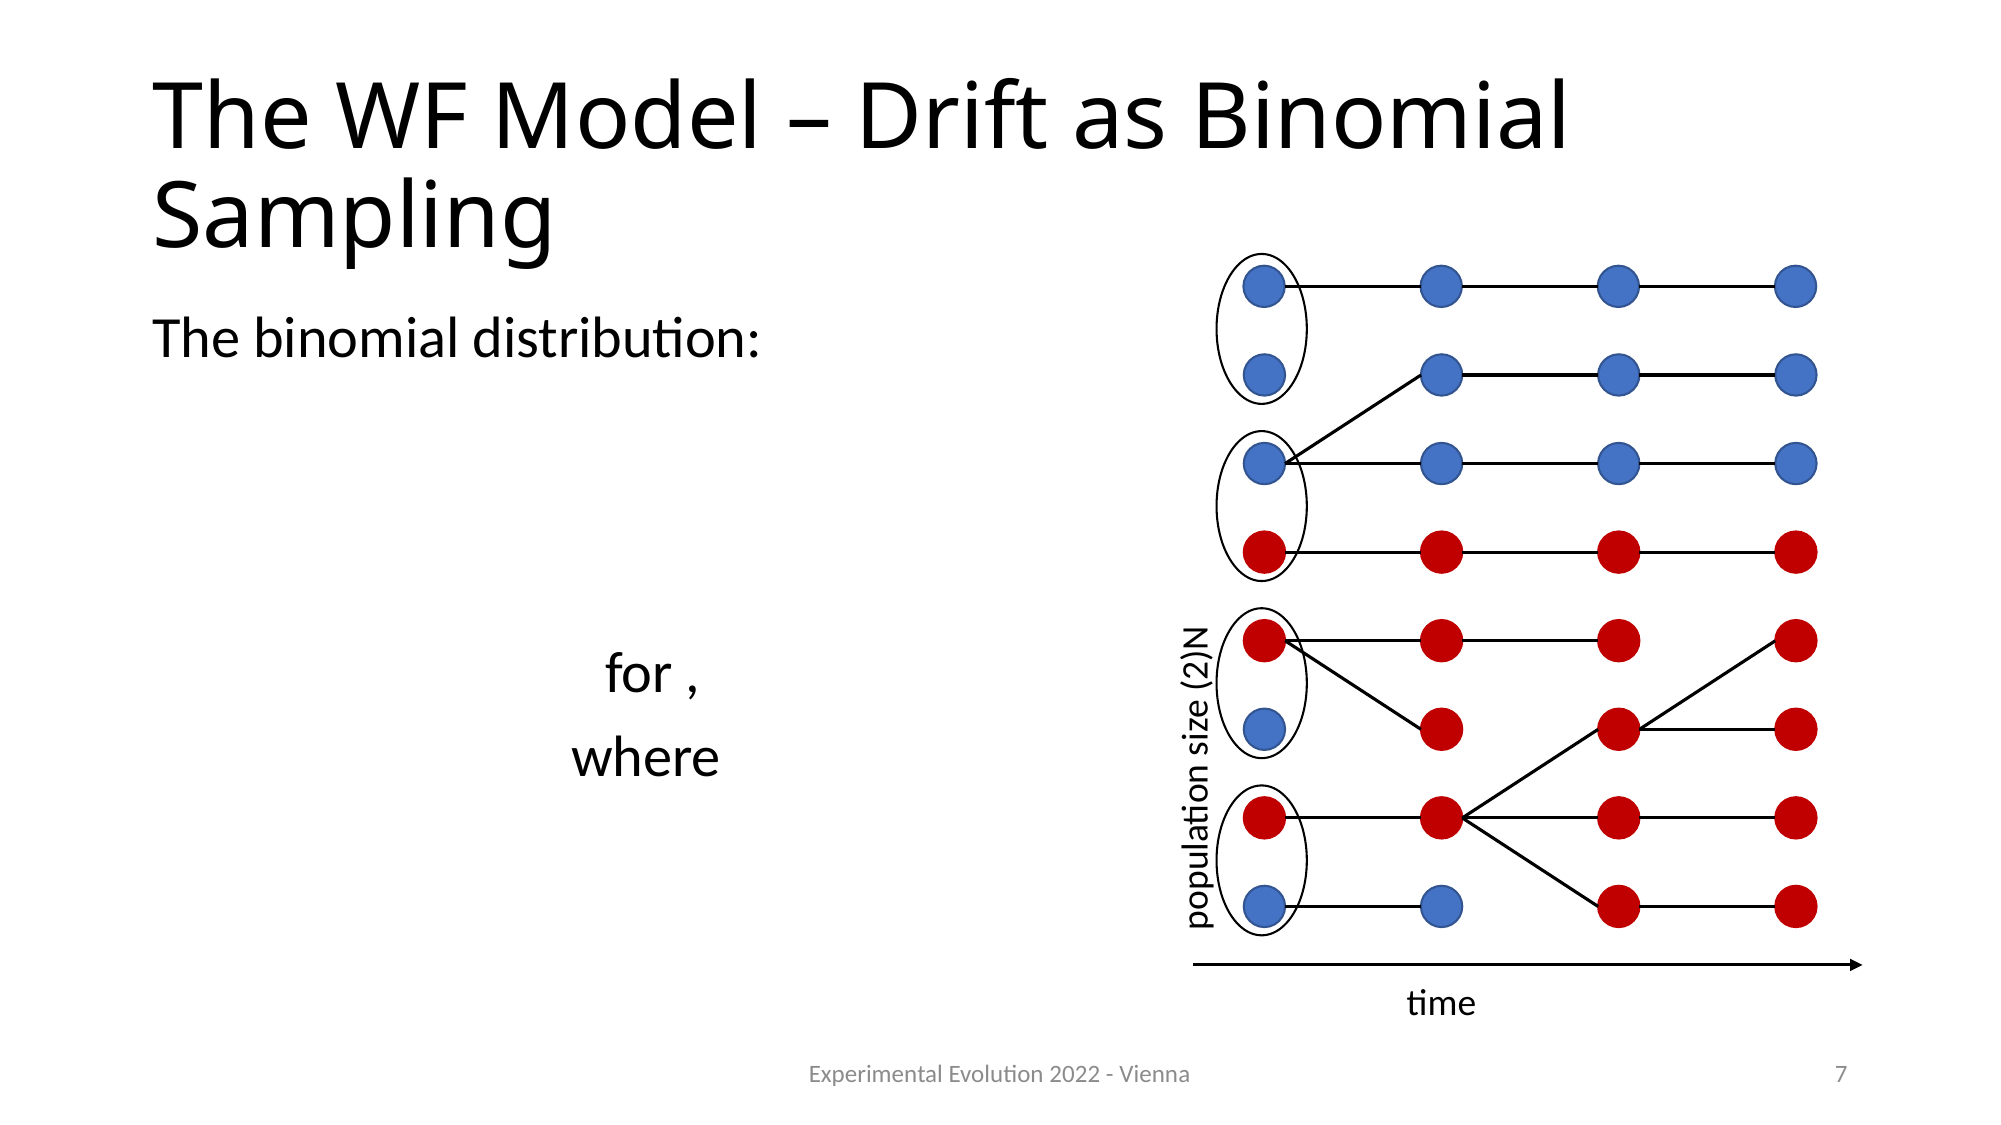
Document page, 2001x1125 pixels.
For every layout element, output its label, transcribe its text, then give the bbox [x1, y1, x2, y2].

text_box [1420, 796, 1462, 840]
title The WF Model – Drift as Binomial Sampling [137, 59, 1863, 278]
text_box population size (2)N [1162, 610, 1223, 945]
text_box [1774, 707, 1818, 751]
text_box [1597, 530, 1641, 574]
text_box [1462, 818, 1599, 907]
text_box [1215, 430, 1308, 583]
text_box [1596, 264, 1640, 309]
text_box [1215, 784, 1308, 937]
text_box [1420, 353, 1464, 397]
text_box [1215, 607, 1300, 760]
text_box [1597, 618, 1641, 663]
text_box [1420, 884, 1464, 929]
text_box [1285, 641, 1421, 730]
text_box [1774, 796, 1818, 840]
text_box [1420, 618, 1464, 663]
footer Experimental Evolution 2022 - Vienna [662, 1042, 1338, 1103]
text_box [1420, 441, 1464, 486]
text_box [1597, 353, 1641, 397]
text_box [1774, 441, 1818, 486]
text_box [1419, 264, 1463, 309]
text_box [1774, 264, 1818, 309]
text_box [1639, 640, 1776, 729]
text_box [1599, 796, 1641, 840]
text_box [1215, 252, 1308, 405]
text_box [1774, 530, 1818, 574]
text_box [1597, 707, 1641, 751]
text_box [1420, 707, 1464, 751]
text_box [1774, 618, 1818, 663]
text_box time [1391, 970, 1492, 1031]
text_box [1597, 884, 1641, 929]
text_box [1285, 374, 1421, 464]
text_box [1774, 884, 1818, 929]
text_box [1774, 353, 1818, 397]
text_box [1420, 530, 1464, 574]
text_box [1462, 729, 1599, 818]
text_box [1597, 441, 1641, 486]
slide_number 7 [1412, 1042, 1863, 1103]
